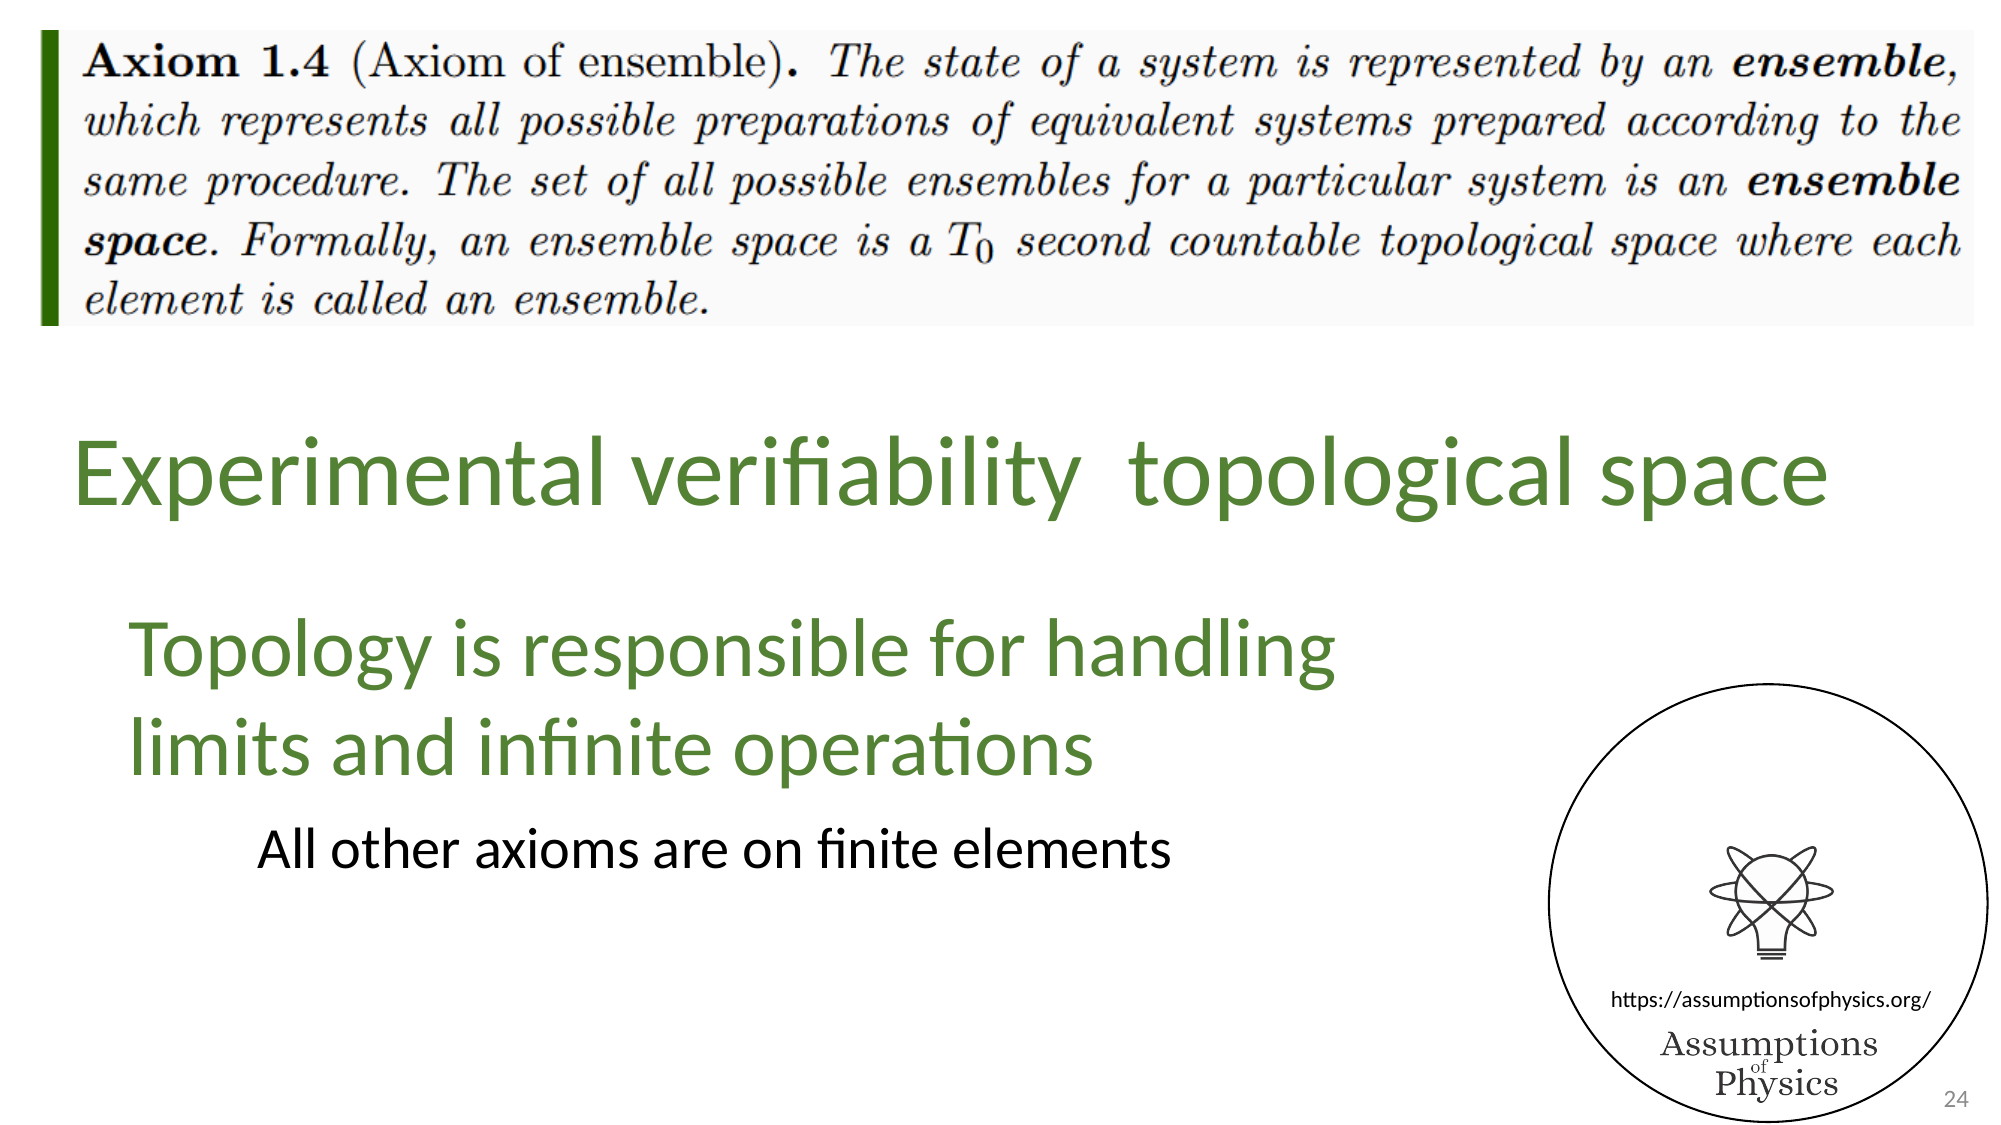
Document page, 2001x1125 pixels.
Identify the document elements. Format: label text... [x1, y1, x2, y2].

picture [1660, 1029, 1877, 1103]
picture [1709, 846, 1834, 960]
slide_number 24 [1893, 1078, 1985, 1116]
picture [26, 30, 1974, 326]
text_box Topology is responsible for handling limits and infinite operations [113, 585, 1447, 800]
text_box All other axioms are on finite elements [242, 802, 1188, 888]
